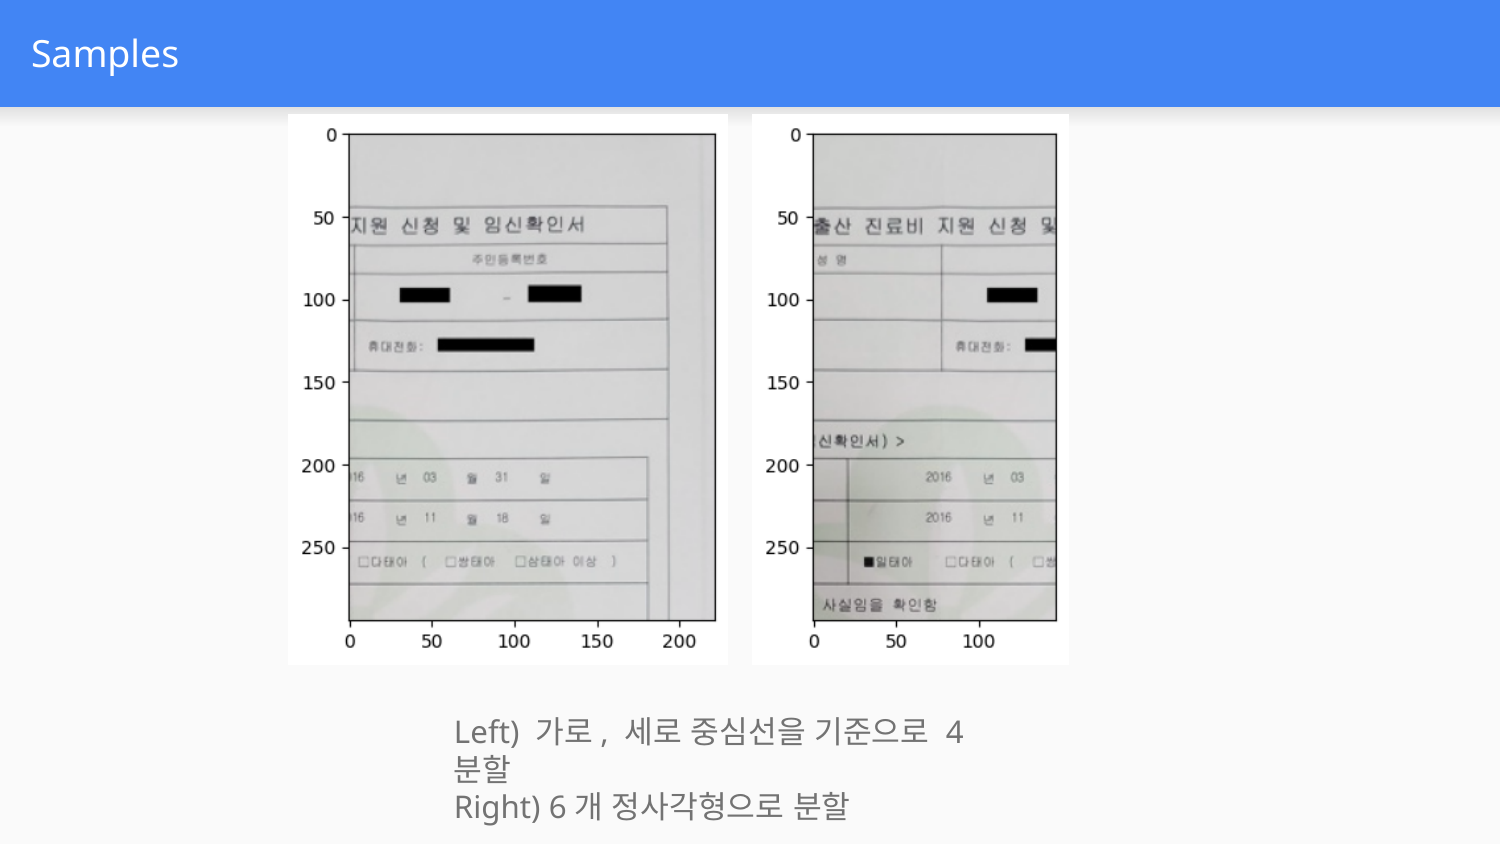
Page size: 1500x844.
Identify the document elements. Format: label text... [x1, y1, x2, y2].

picture [752, 114, 1069, 665]
title Samples [16, 2, 1464, 102]
text_box Left) 가로, 세로 중심선을 기준으로 4분할 Right) 6개 정사각형으로 분할 [438, 697, 1042, 797]
picture [288, 114, 729, 665]
